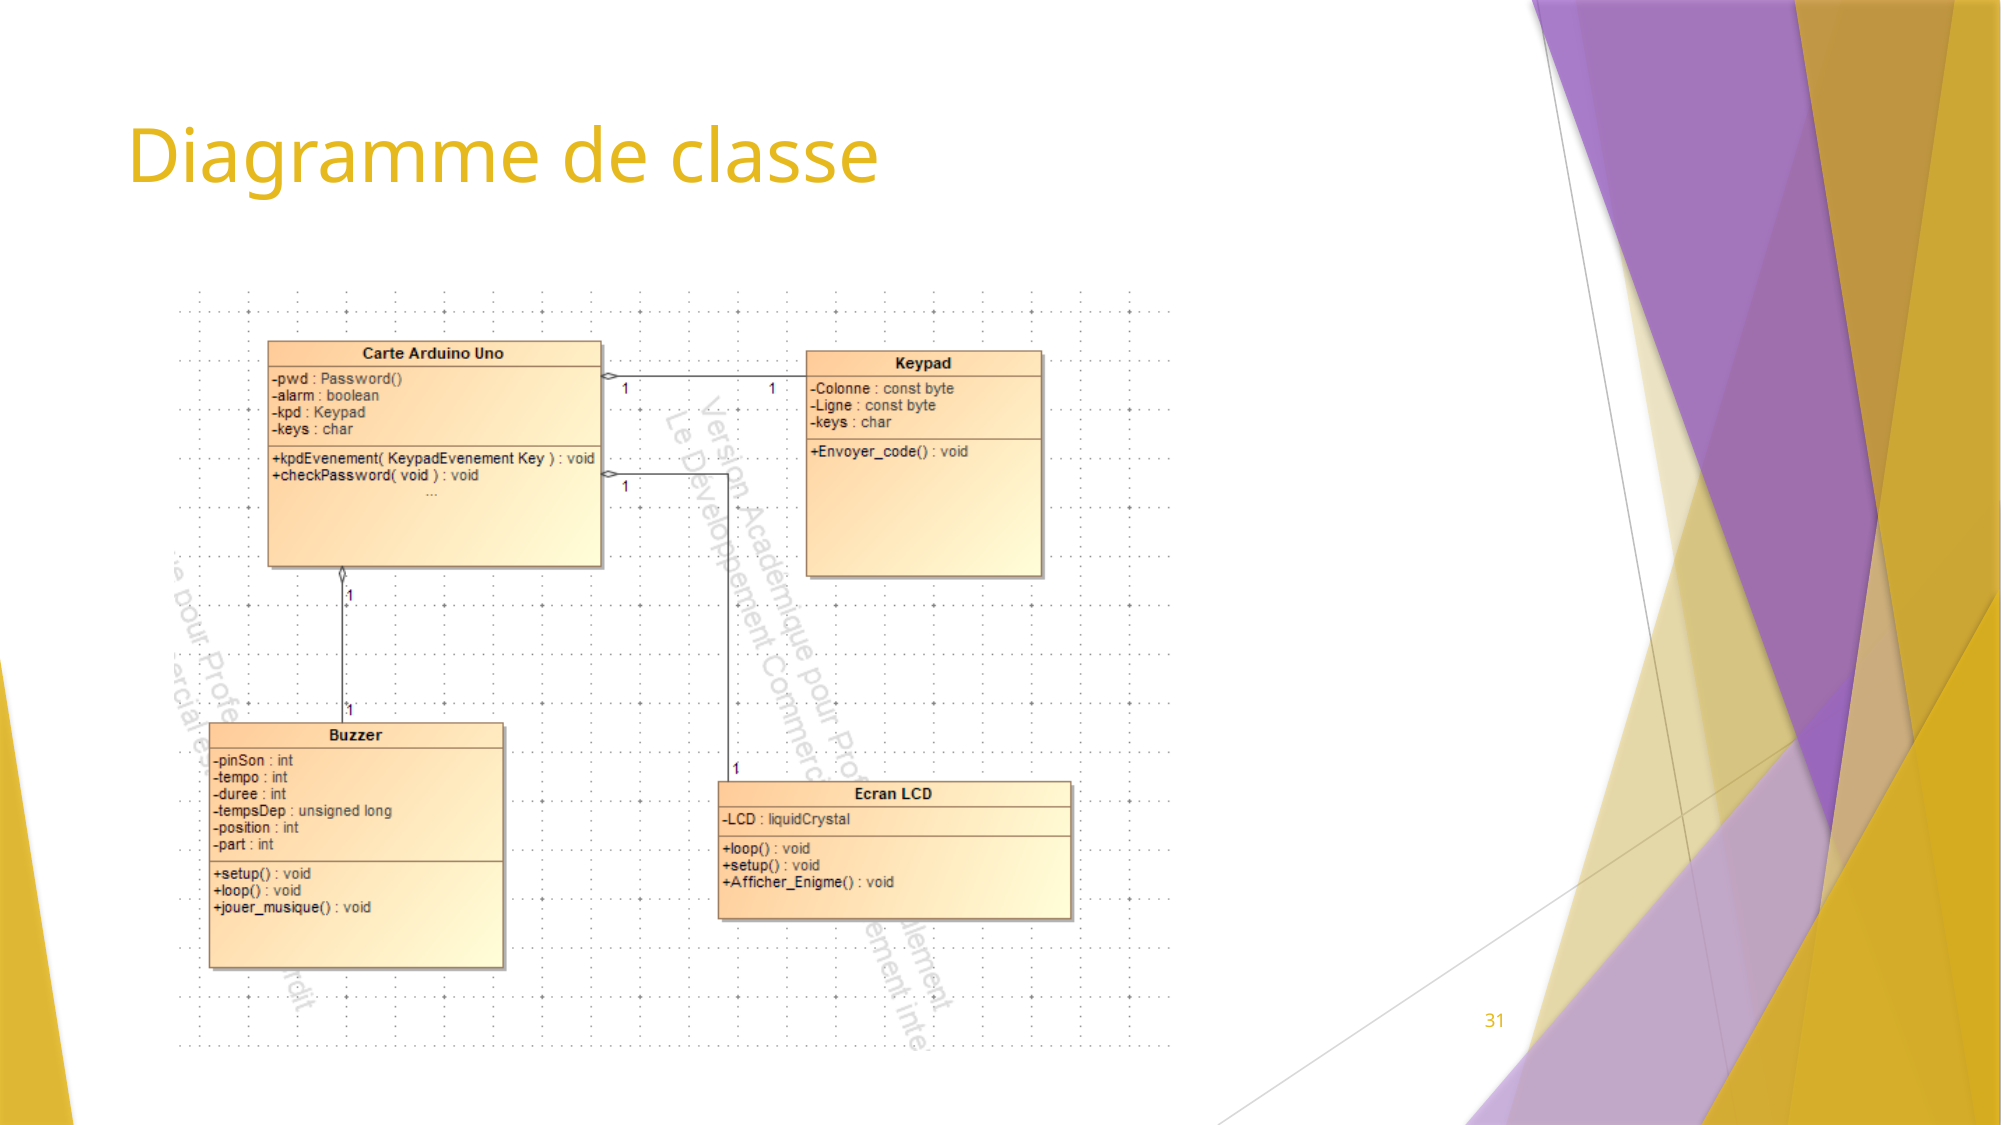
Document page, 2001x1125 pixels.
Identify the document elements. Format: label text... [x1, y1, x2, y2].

slide_number 31 [1409, 991, 1522, 1051]
picture [173, 288, 1172, 1052]
title Diagramme de classe [111, 99, 1522, 317]
